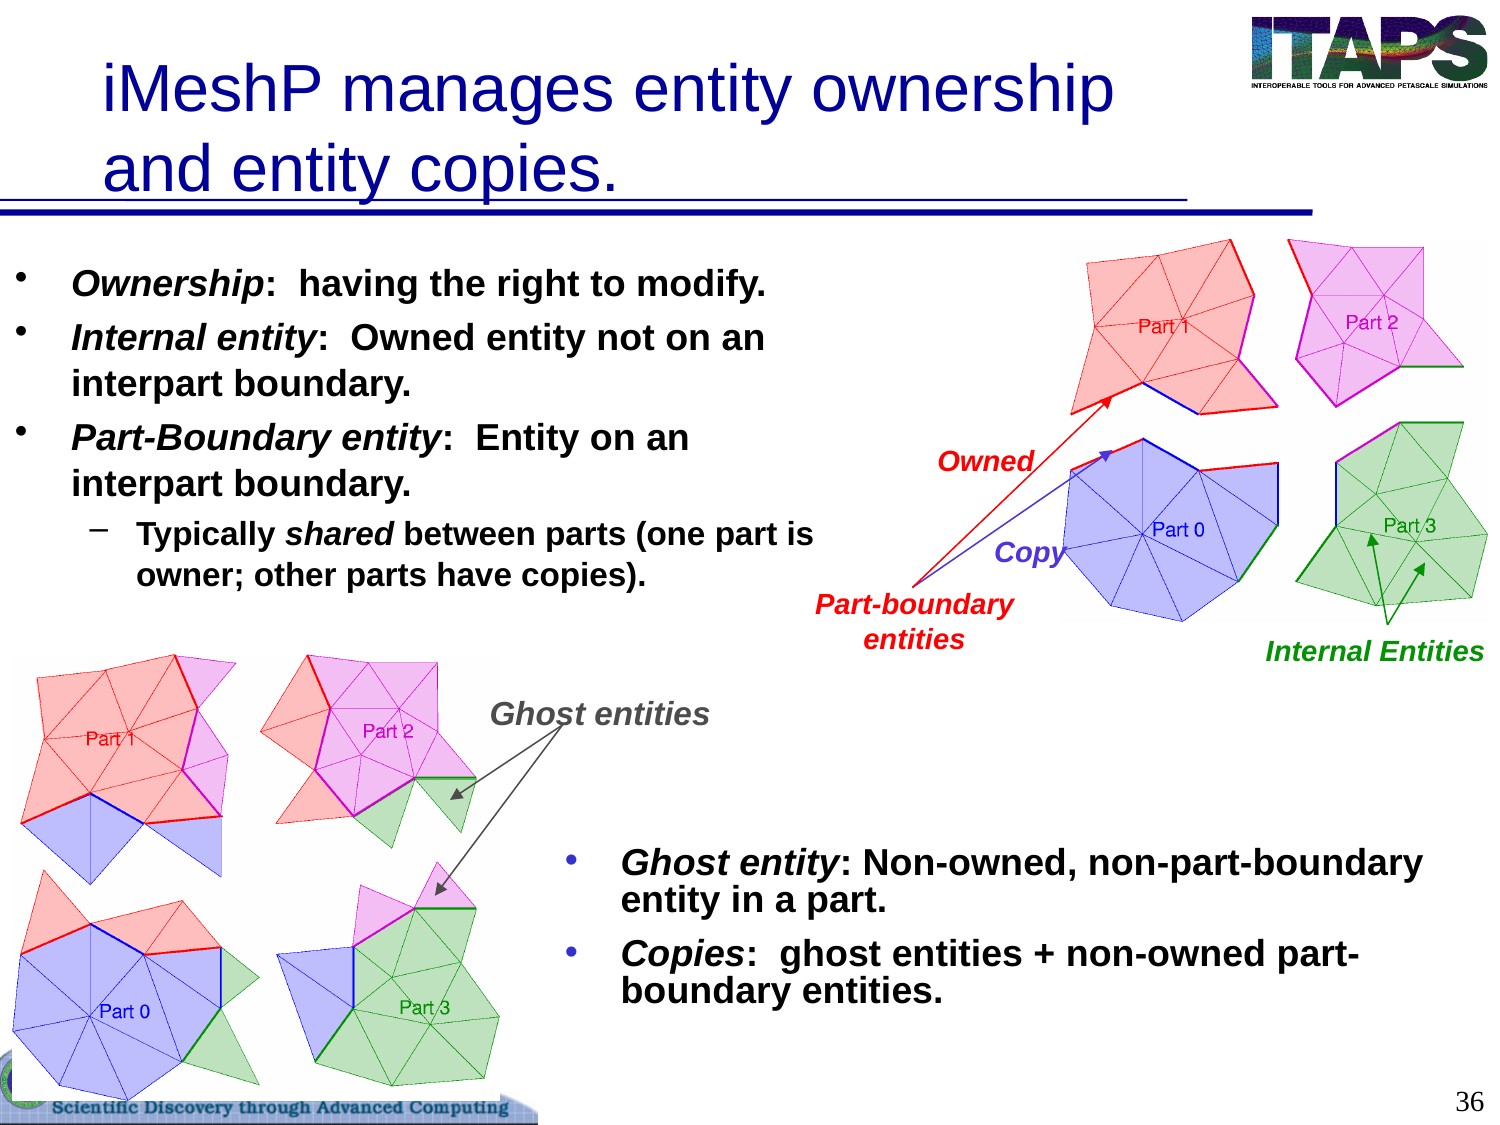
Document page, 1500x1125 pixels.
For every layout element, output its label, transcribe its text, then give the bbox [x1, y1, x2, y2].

text_box Internal Entities [1250, 624, 1500, 675]
picture [1250, 14, 1488, 88]
list Ownership: having the right to modify. Internal entity: Owned entity not on an interpart boundary. Part-Boundary entity: Entity on an interpart boundary. Typically shared between parts (one part is owner; other parts have copies). [0, 249, 851, 688]
text_box Copy [979, 526, 1057, 576]
picture [1062, 237, 1488, 623]
text_box Part-boundary entities [800, 578, 1030, 663]
title iMeshP manages entity ownership and entity copies. [87, 24, 1388, 213]
text_box Ghost entities [504, 685, 738, 740]
text_box Owned [922, 434, 1050, 485]
picture [0, 652, 538, 1125]
slide_number 36 [1187, 1074, 1500, 1125]
text_box Ghost entity: Non-owned, non-part-boundary entity in a part. Copies: ghost entities + non-owned part-boundary entities. [549, 837, 1488, 1100]
